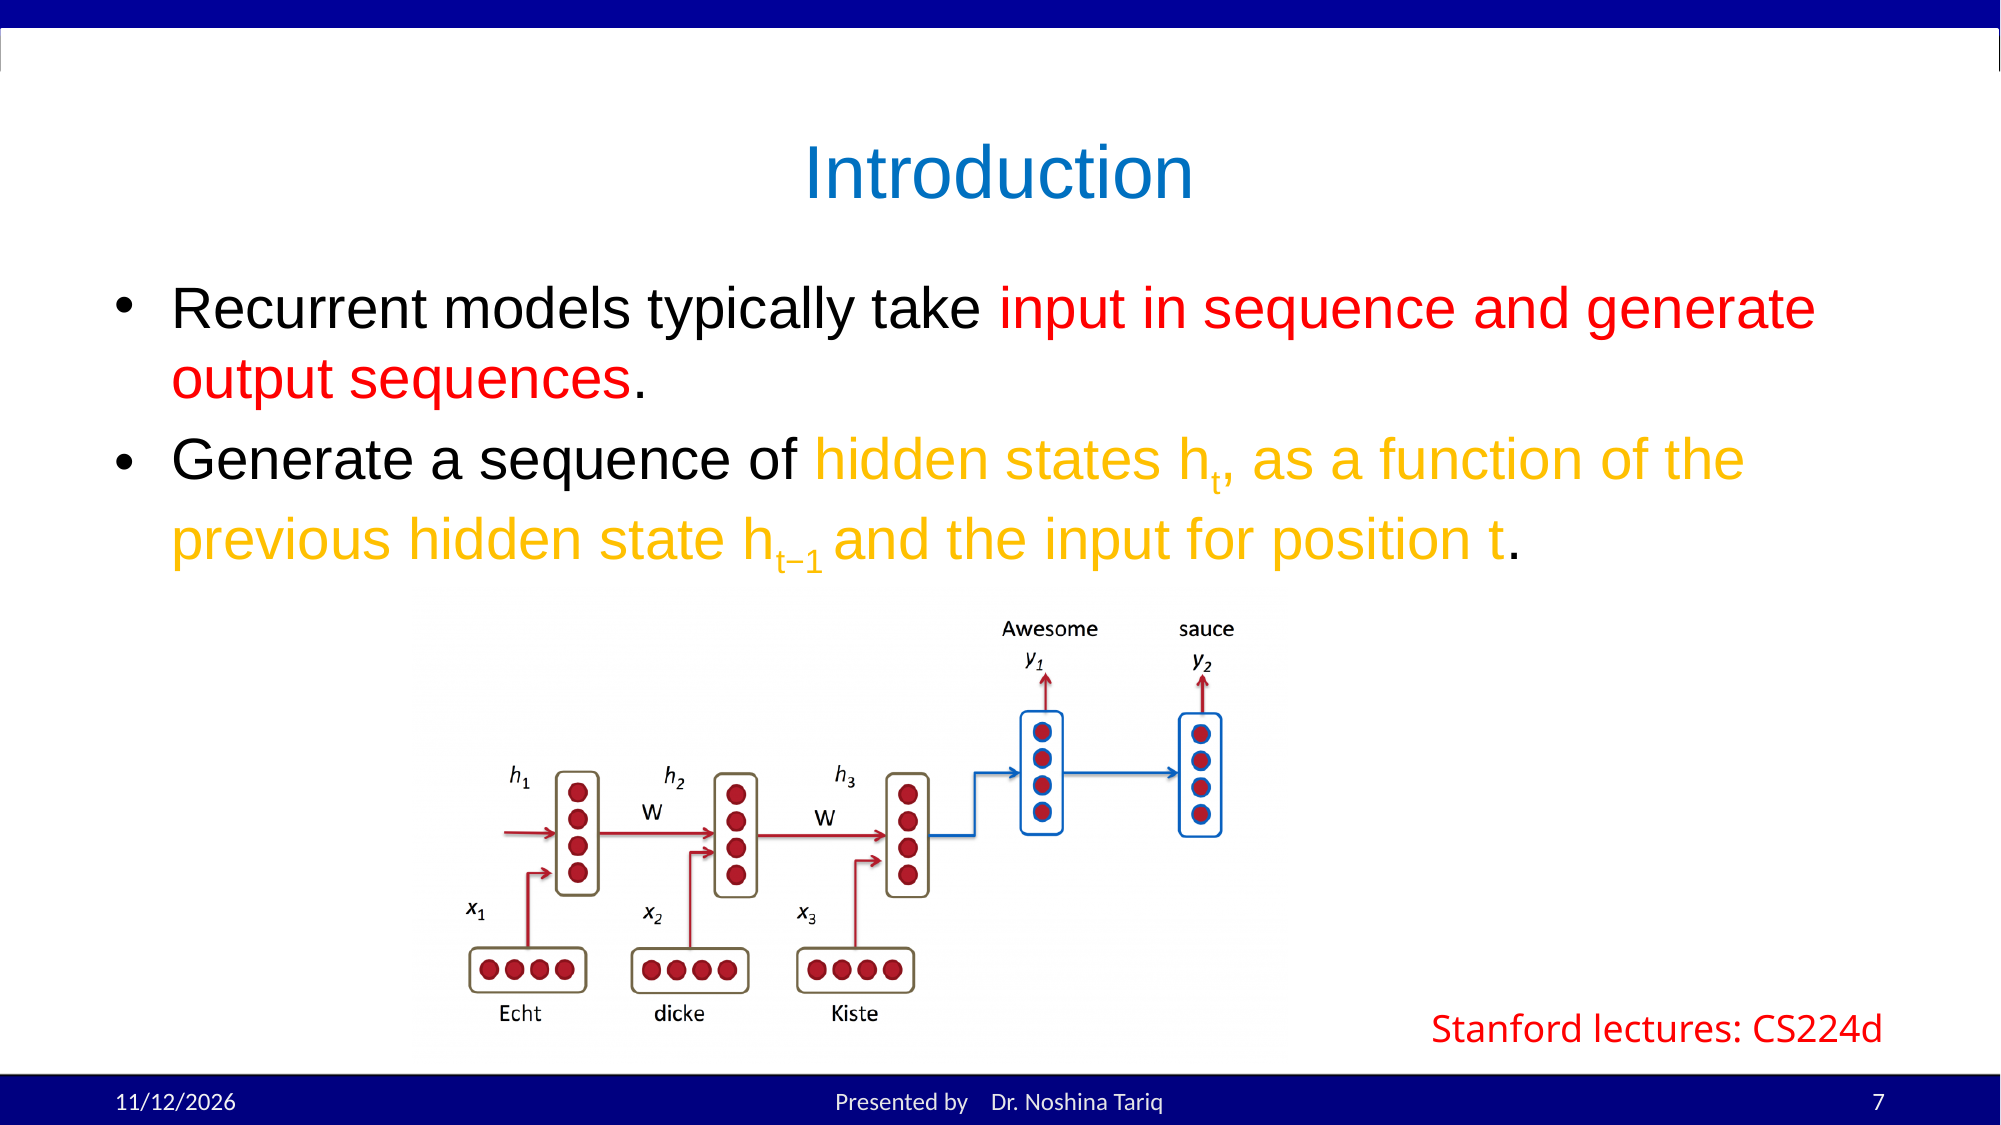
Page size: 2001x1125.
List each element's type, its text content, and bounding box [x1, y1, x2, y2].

footer Presented by Dr. Noshina Tariq [683, 1062, 1317, 1125]
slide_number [99, 1062, 567, 1125]
picture [0, 0, 2001, 1125]
list Recurrent models typically take input in sequence and generate output sequences. Generate a sequence of hidden states ht, as a function of the previous hidden state ht−1 and the input for position t. [99, 262, 1900, 1005]
text_box Stanford lectures: CS224d [1416, 997, 1917, 1057]
title Introduction [99, 99, 1900, 238]
slide_number 7 [1433, 1062, 1900, 1125]
